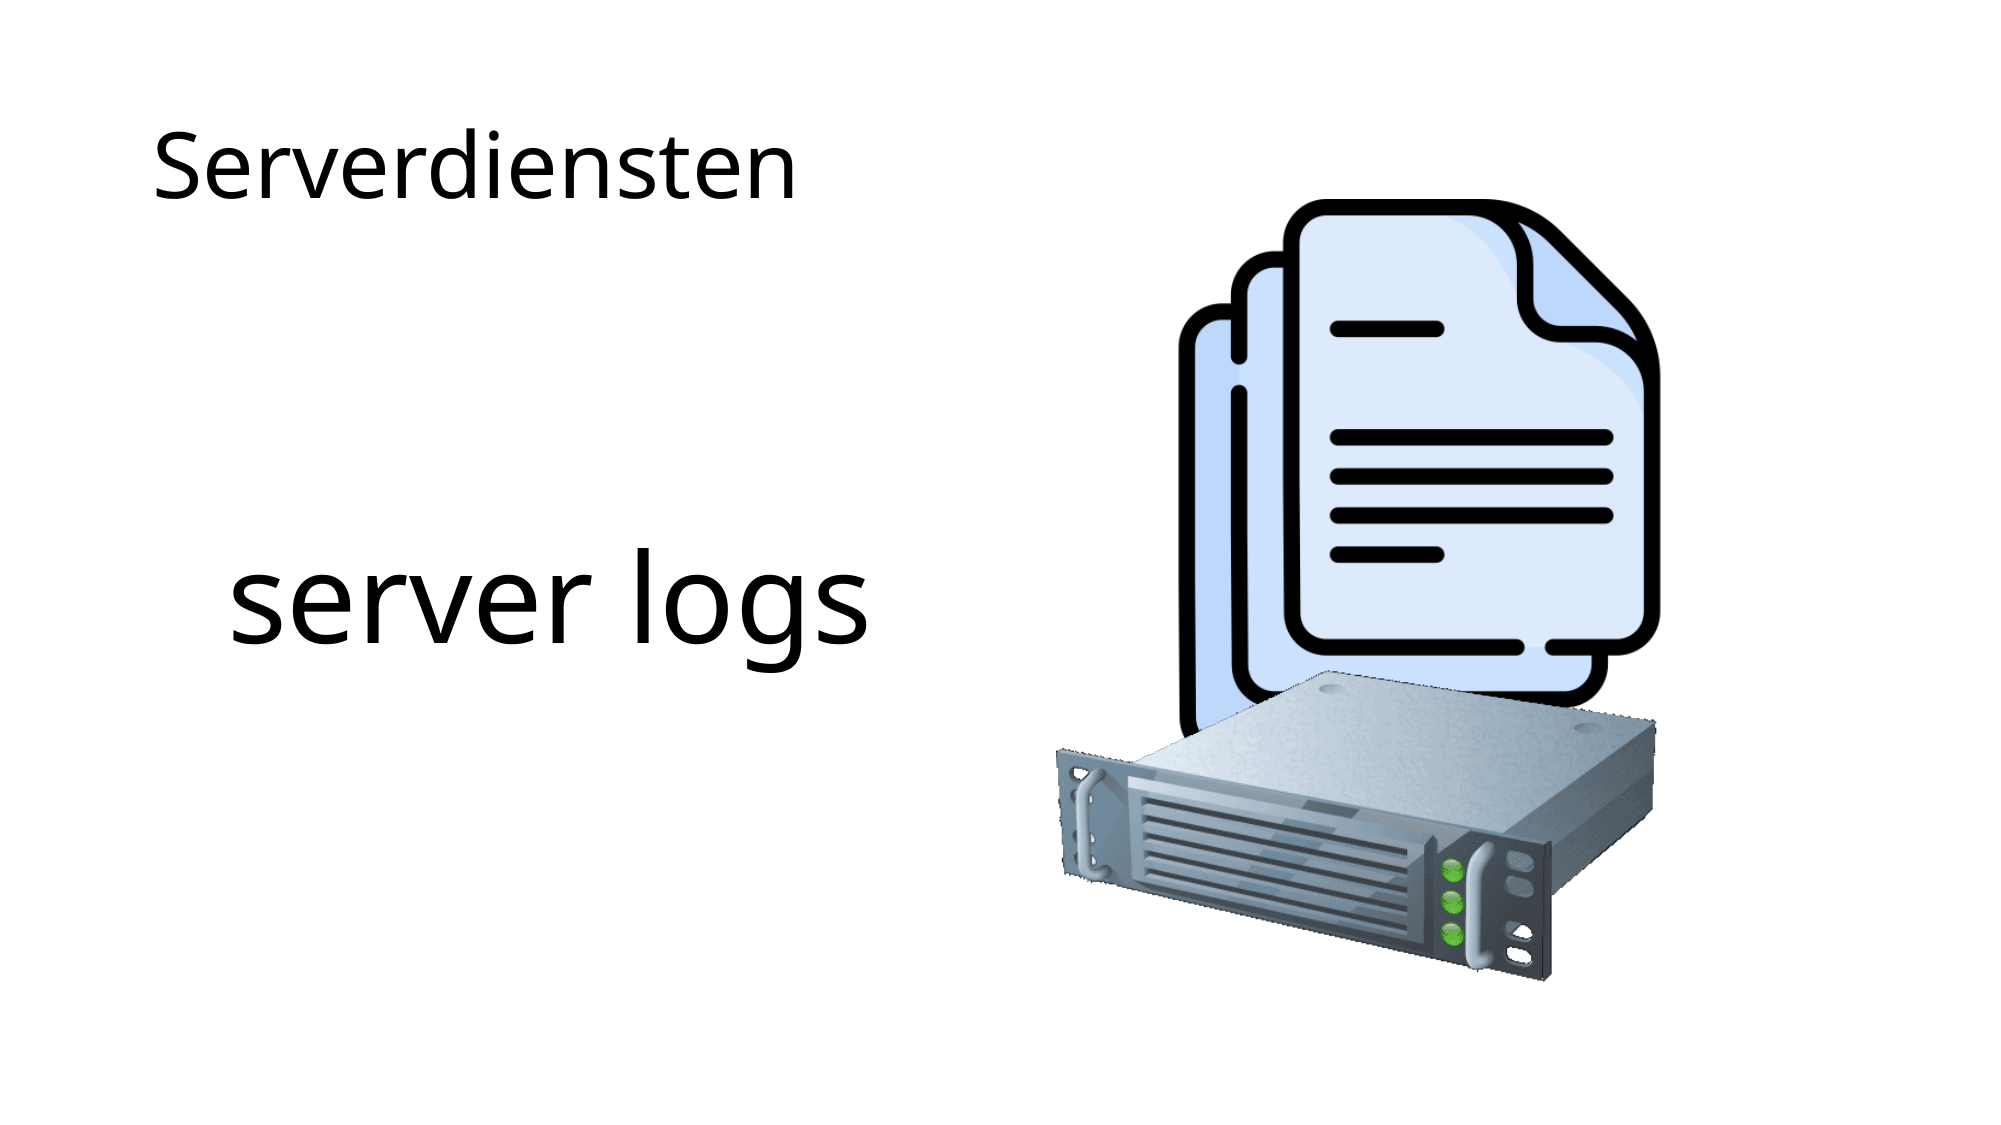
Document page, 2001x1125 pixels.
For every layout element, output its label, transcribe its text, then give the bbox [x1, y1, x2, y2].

text_box server logs [212, 511, 888, 676]
picture [1055, 198, 1701, 1066]
title Serverdiensten [137, 59, 1863, 278]
